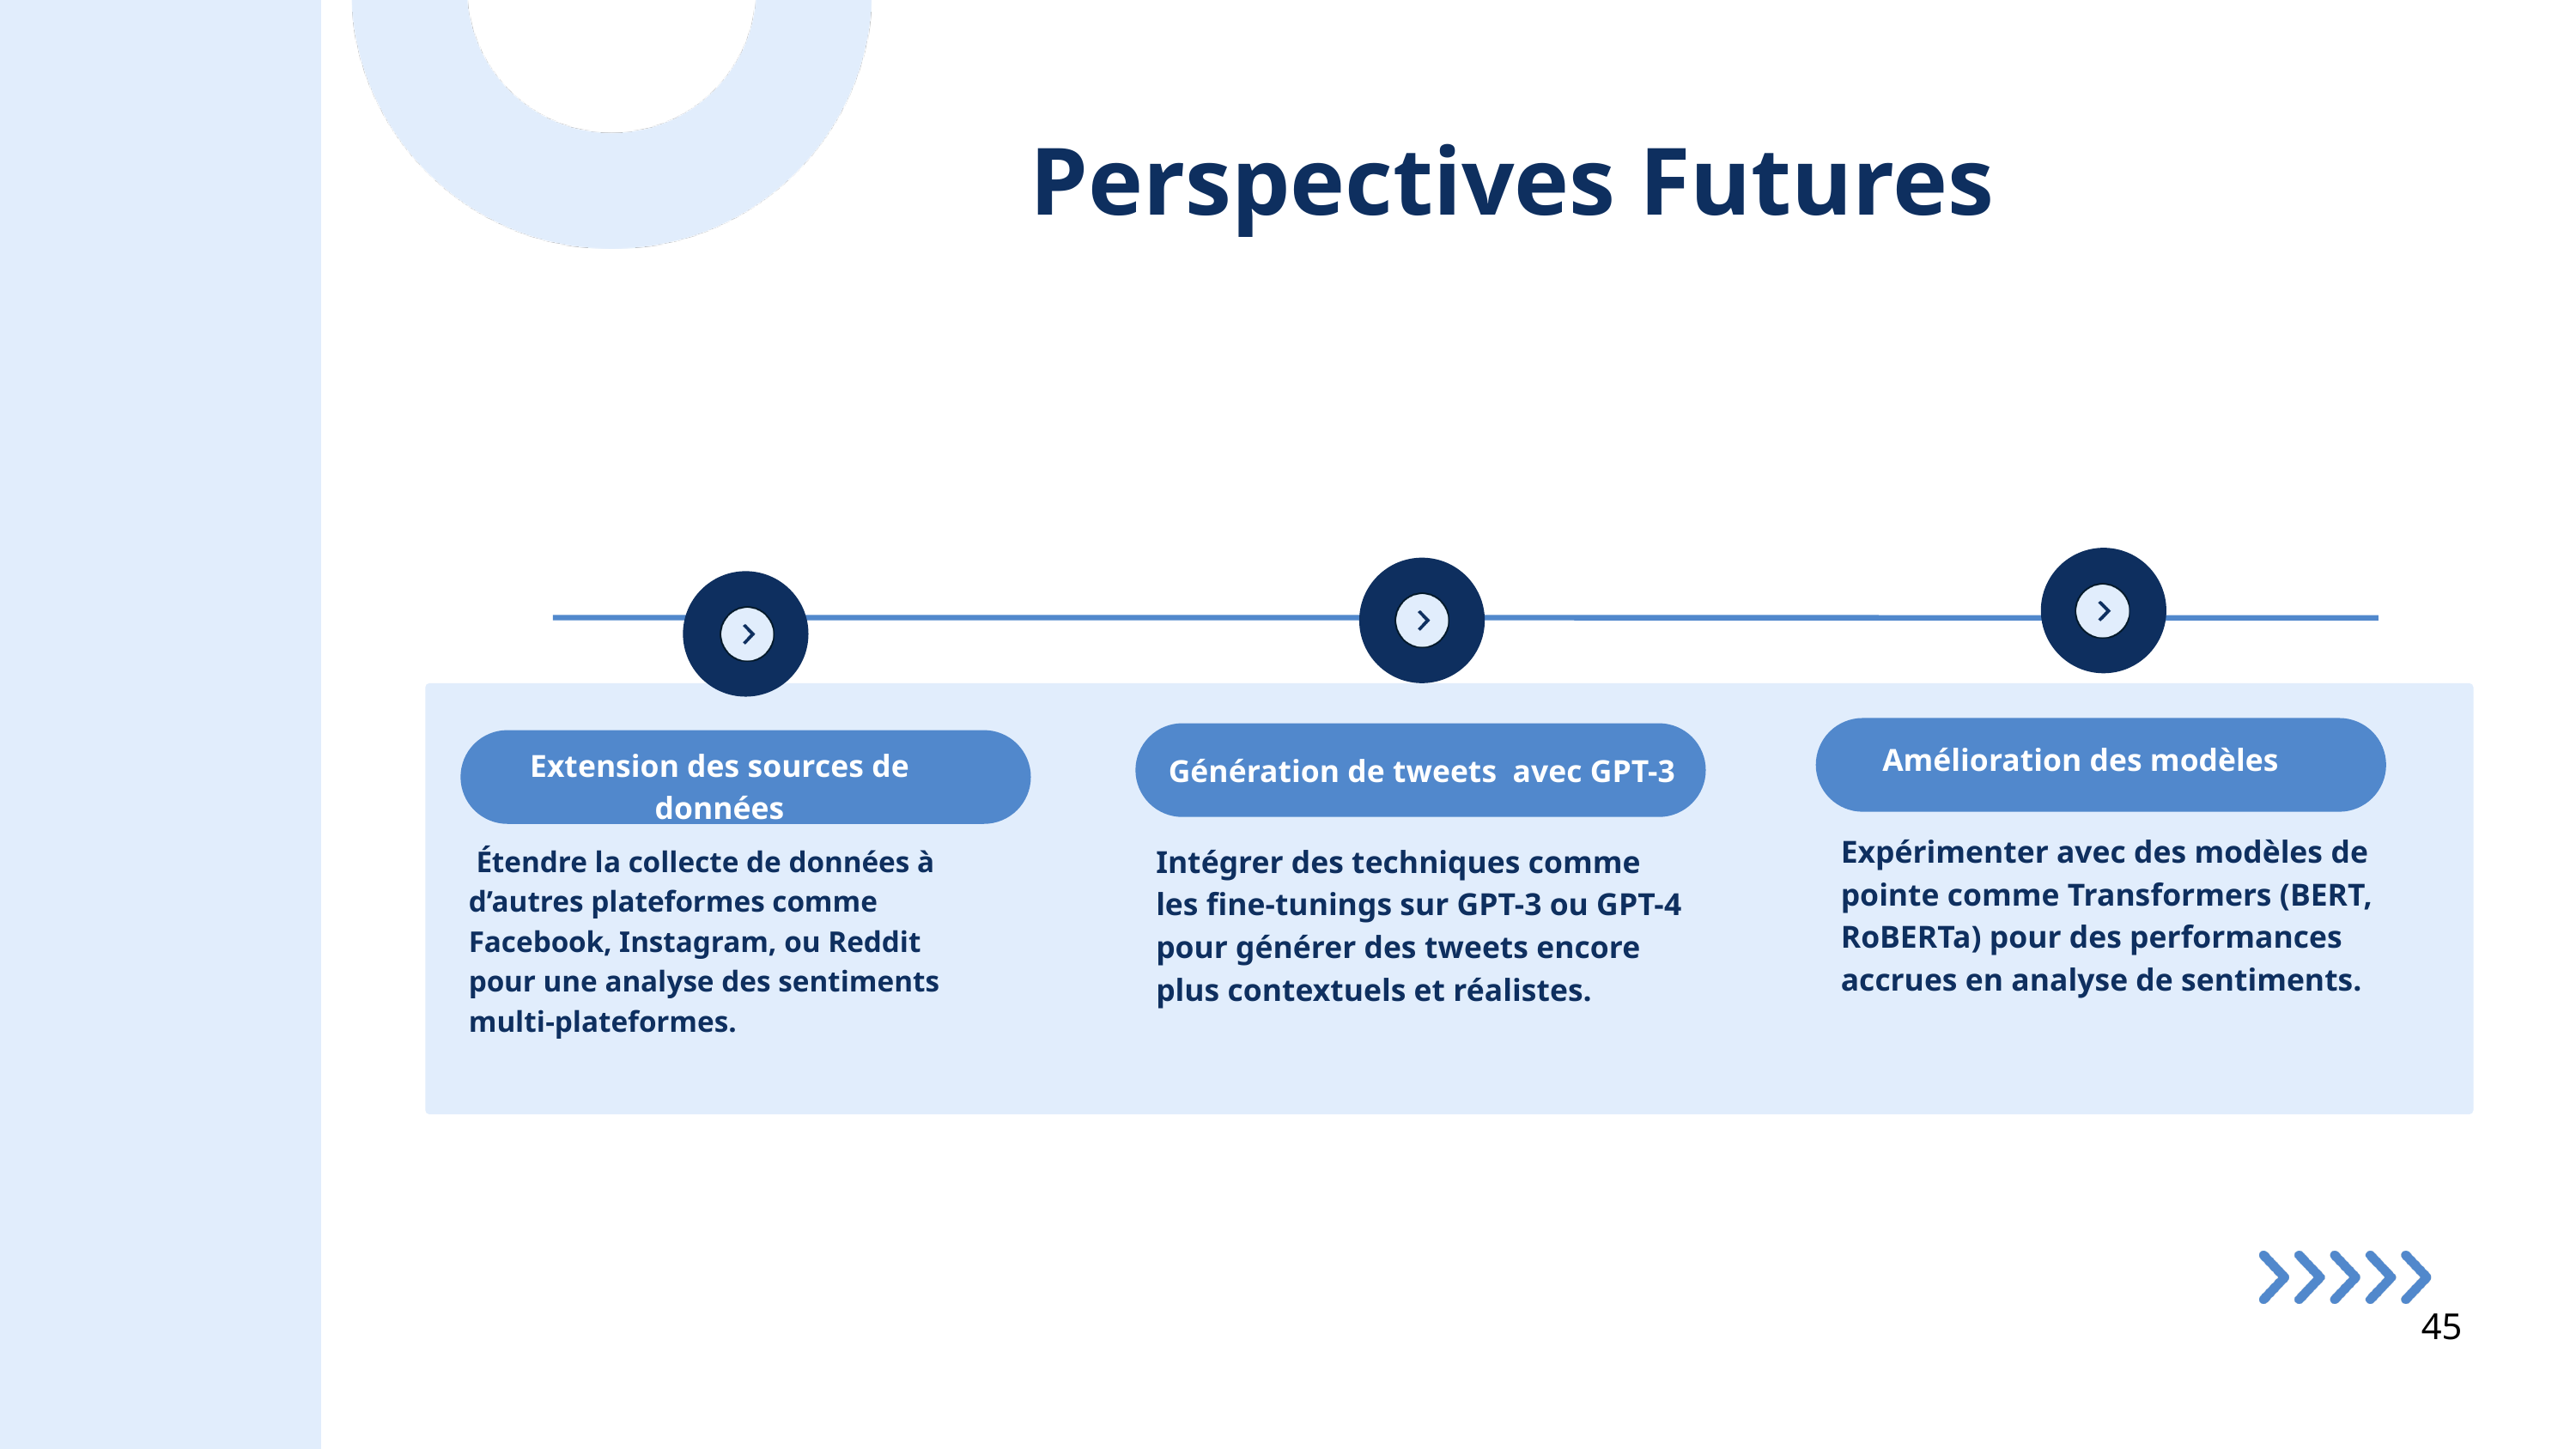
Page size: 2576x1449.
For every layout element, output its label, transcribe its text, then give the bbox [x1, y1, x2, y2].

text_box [425, 682, 2474, 1115]
text_box 45 [2421, 1296, 2463, 1348]
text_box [1815, 718, 2387, 812]
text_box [0, 0, 322, 1449]
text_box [460, 730, 1031, 824]
text_box Perspectives Futures [1030, 115, 2135, 234]
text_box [683, 571, 809, 697]
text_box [1135, 723, 1706, 817]
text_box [1358, 557, 1485, 684]
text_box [2040, 547, 2167, 674]
text_box [351, 0, 872, 249]
text_box [2258, 1250, 2432, 1304]
